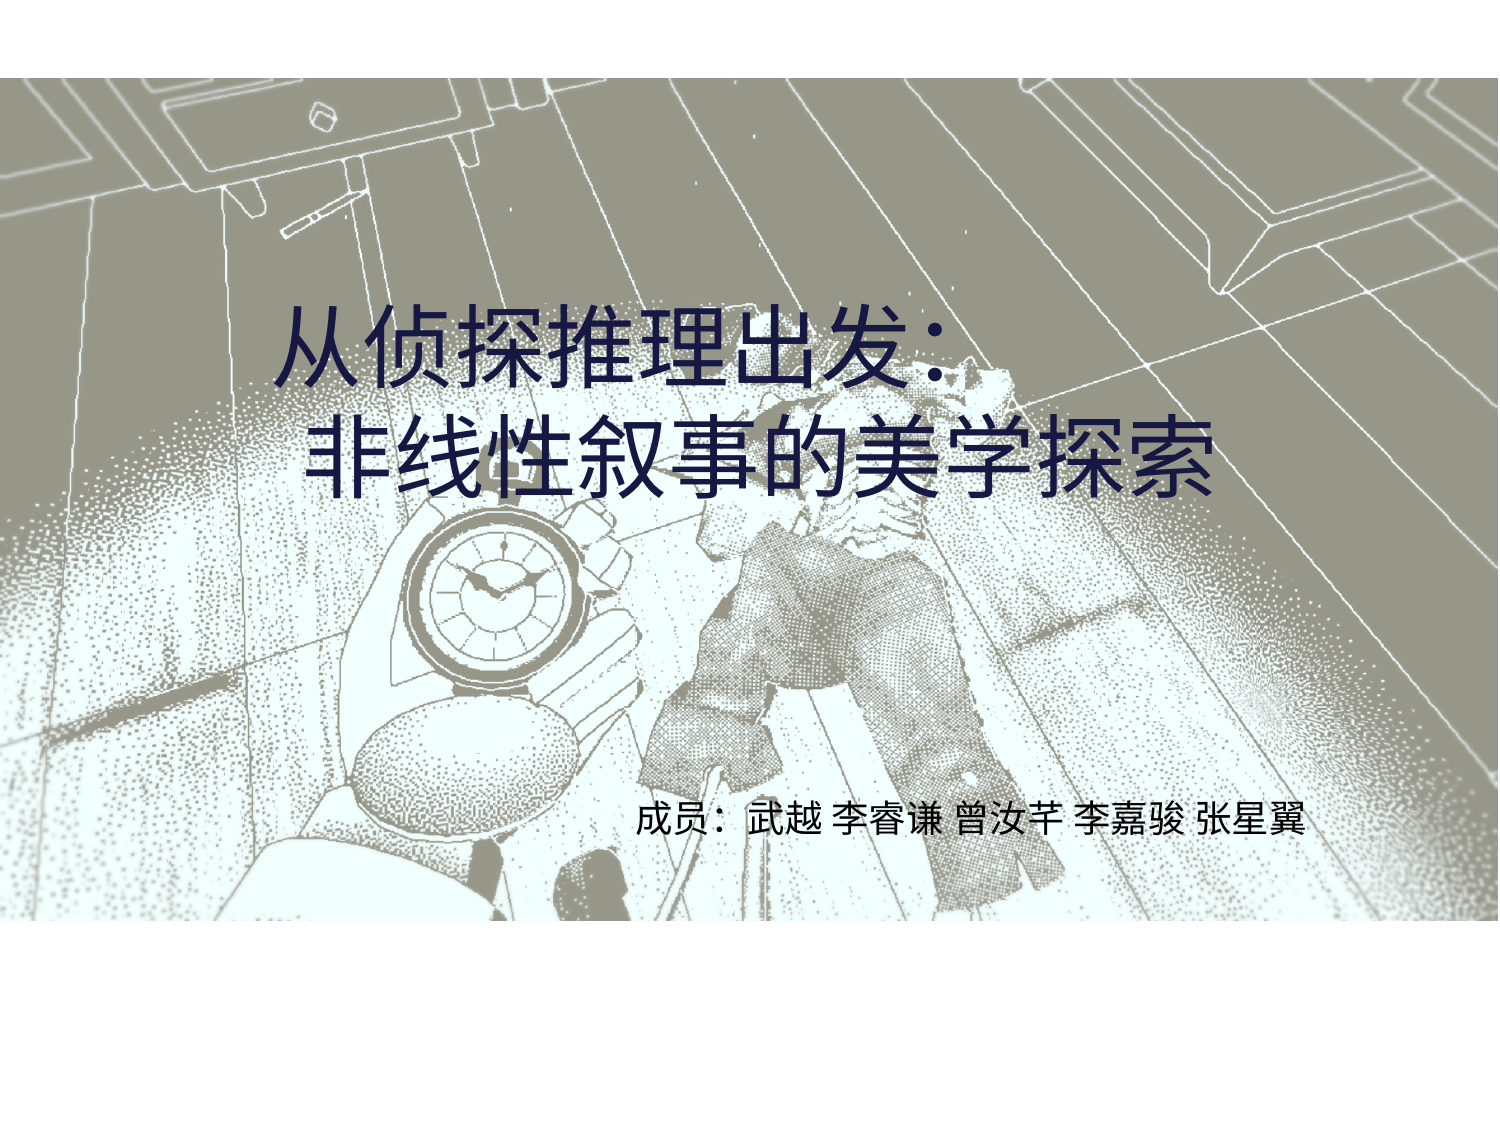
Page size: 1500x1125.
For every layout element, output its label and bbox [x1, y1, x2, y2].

picture [0, 78, 1498, 921]
